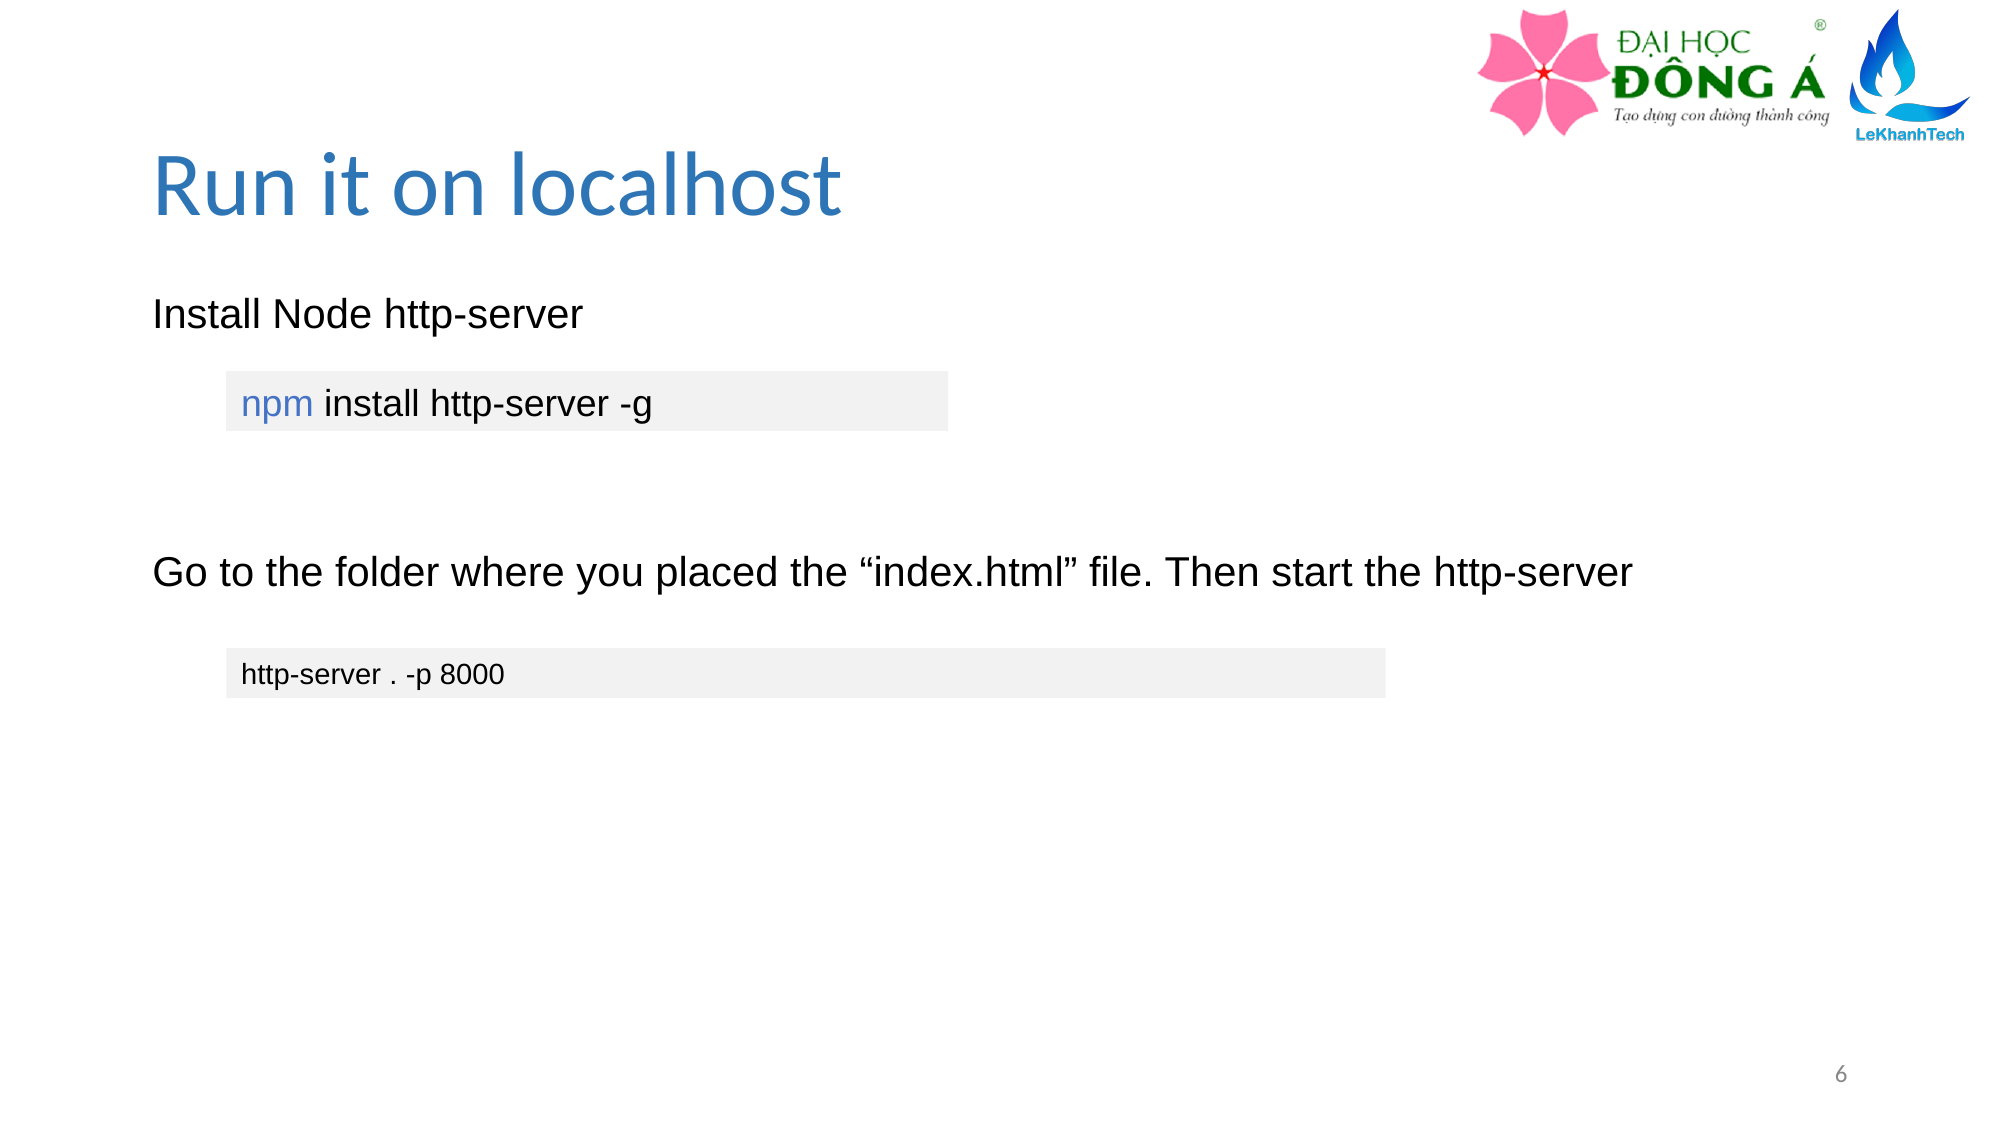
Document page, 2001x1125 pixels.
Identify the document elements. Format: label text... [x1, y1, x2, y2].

picture [1465, 5, 1980, 144]
text_box Go to the folder where you placed the “index.html” file. Then start the http-server [137, 537, 1711, 603]
text_box Install Node http-server [137, 279, 804, 344]
text_box http-server . -p 8000 [226, 648, 1386, 698]
text_box npm install http-server -g [226, 371, 949, 431]
title Run it on localhost [137, 91, 1863, 280]
slide_number 6 [1412, 1042, 1863, 1103]
